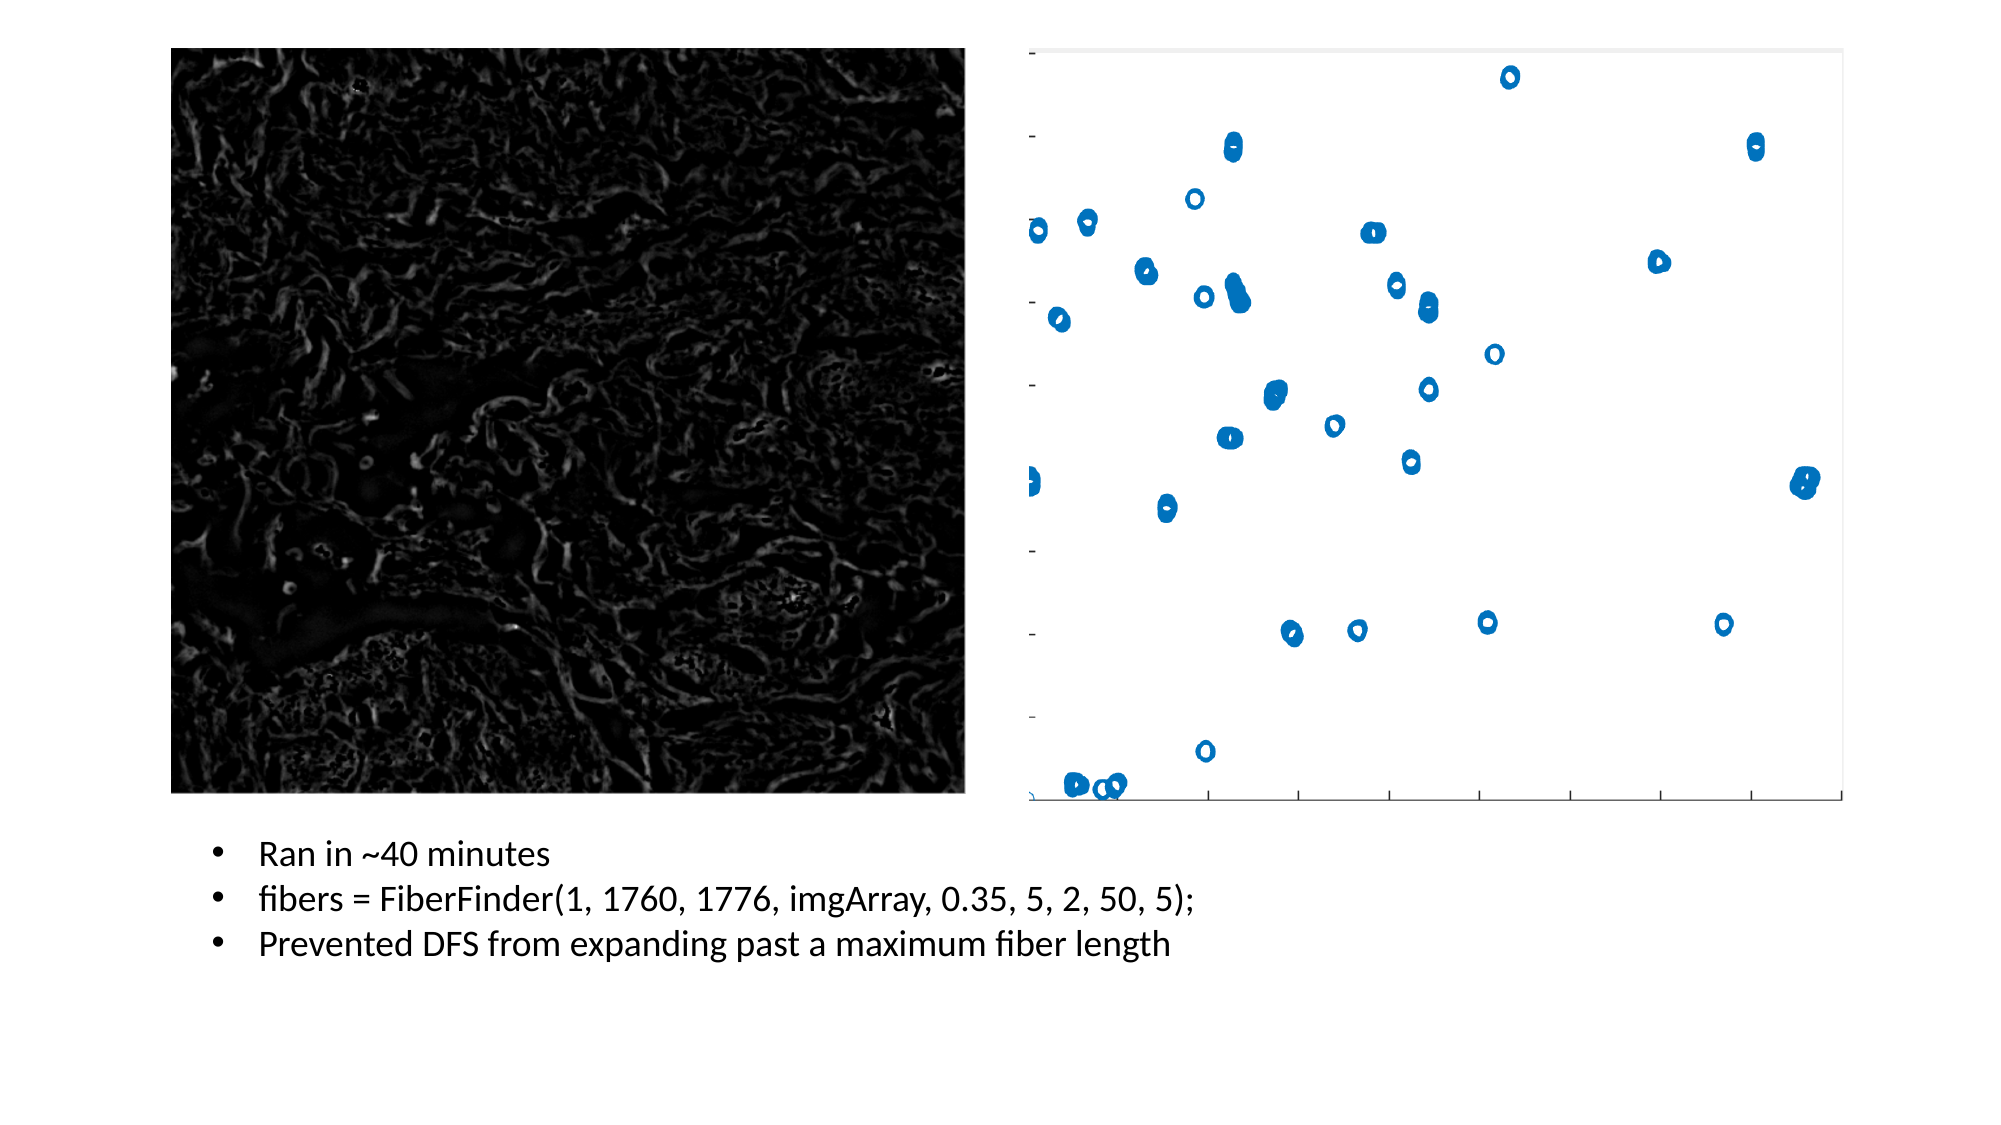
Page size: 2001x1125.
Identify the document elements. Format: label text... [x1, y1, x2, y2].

picture [1029, 48, 1844, 801]
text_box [171, 48, 1029, 801]
text_box Ran in ~40 minutes fibers = FiberFinder(1, 1760, 1776, imgArray, 0.35, 5, 2, 50, 5); Prevented DFS from expanding past a maximum fiber length [196, 821, 1829, 1017]
